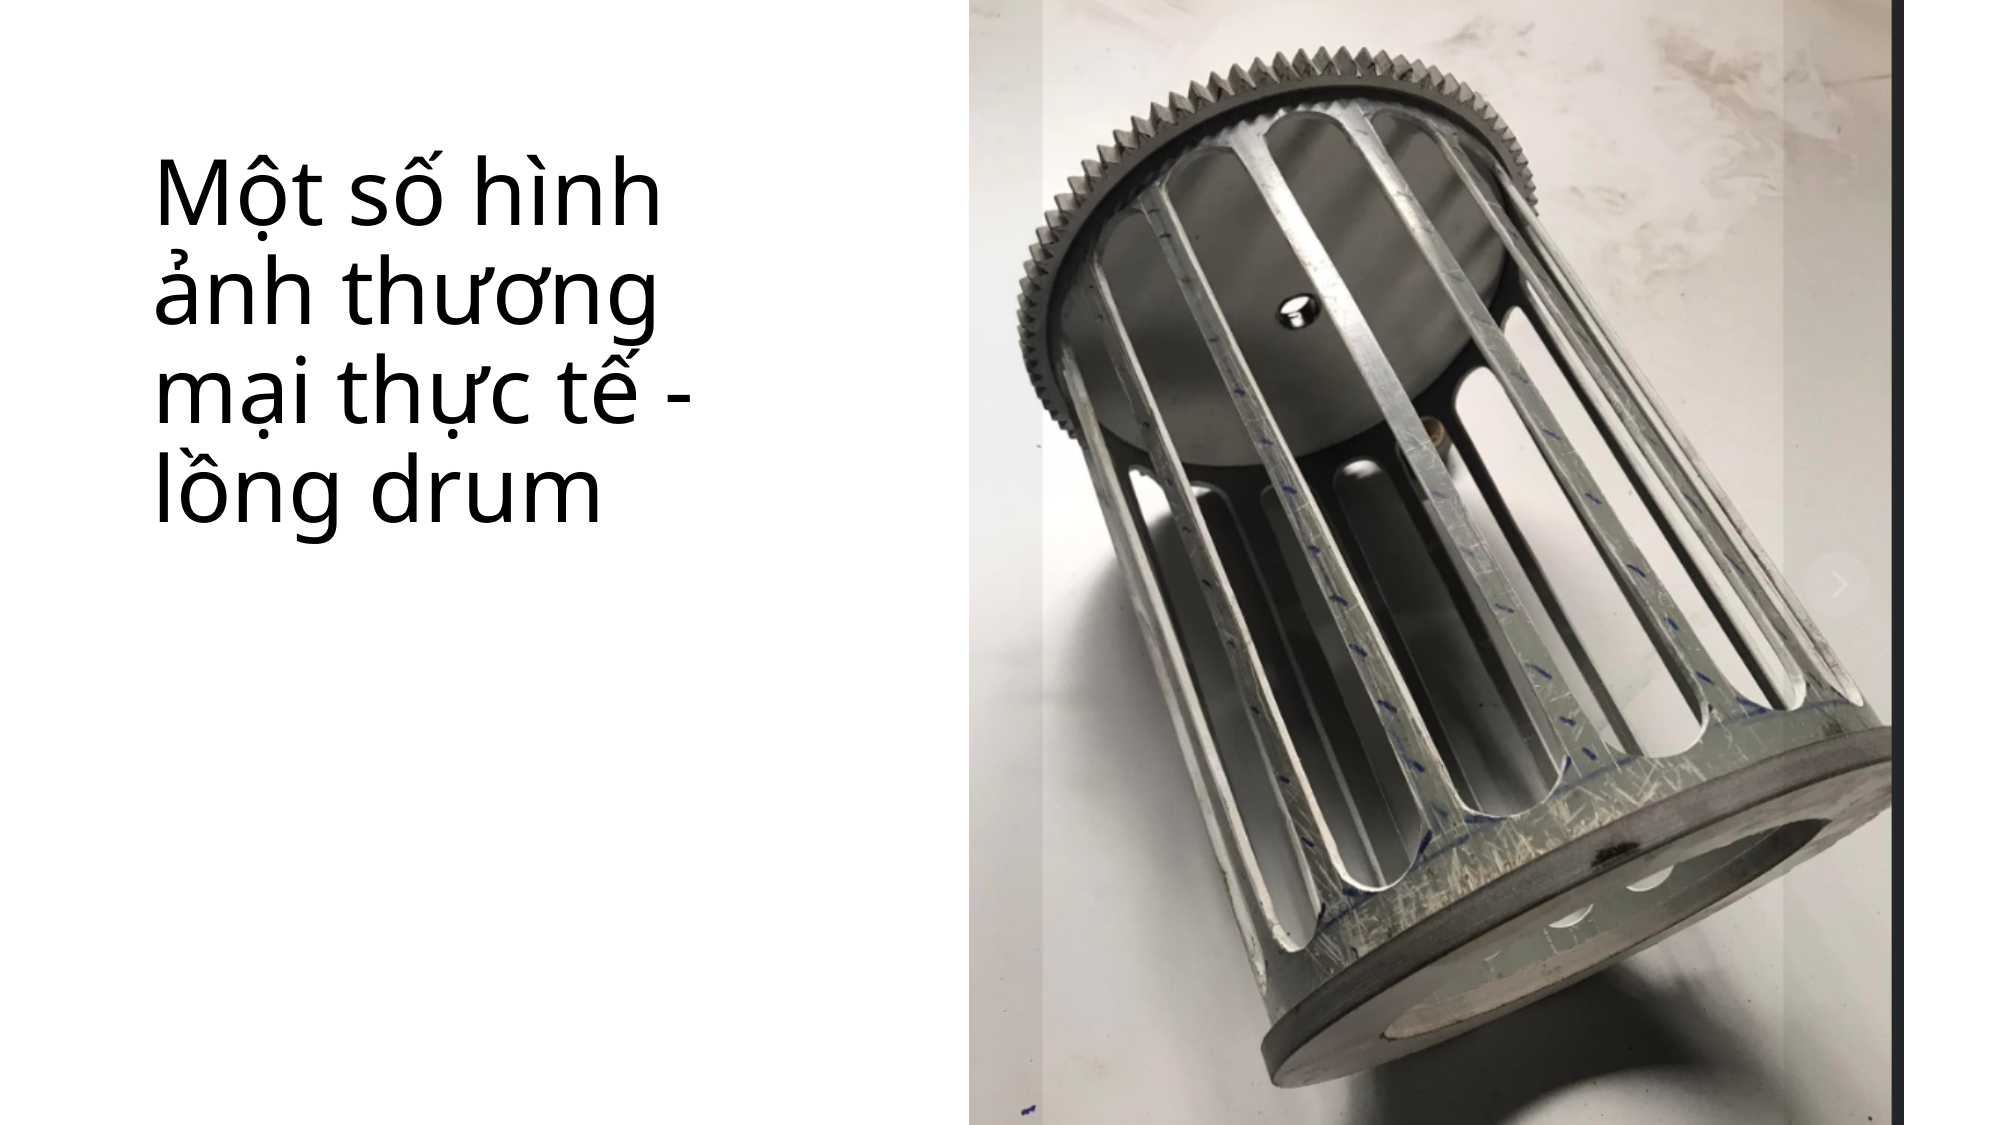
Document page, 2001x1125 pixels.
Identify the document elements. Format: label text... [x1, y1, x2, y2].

title Một số hình ảnh thương mại thực tế - lồng drum [137, 59, 832, 629]
picture [969, 0, 1904, 1125]
